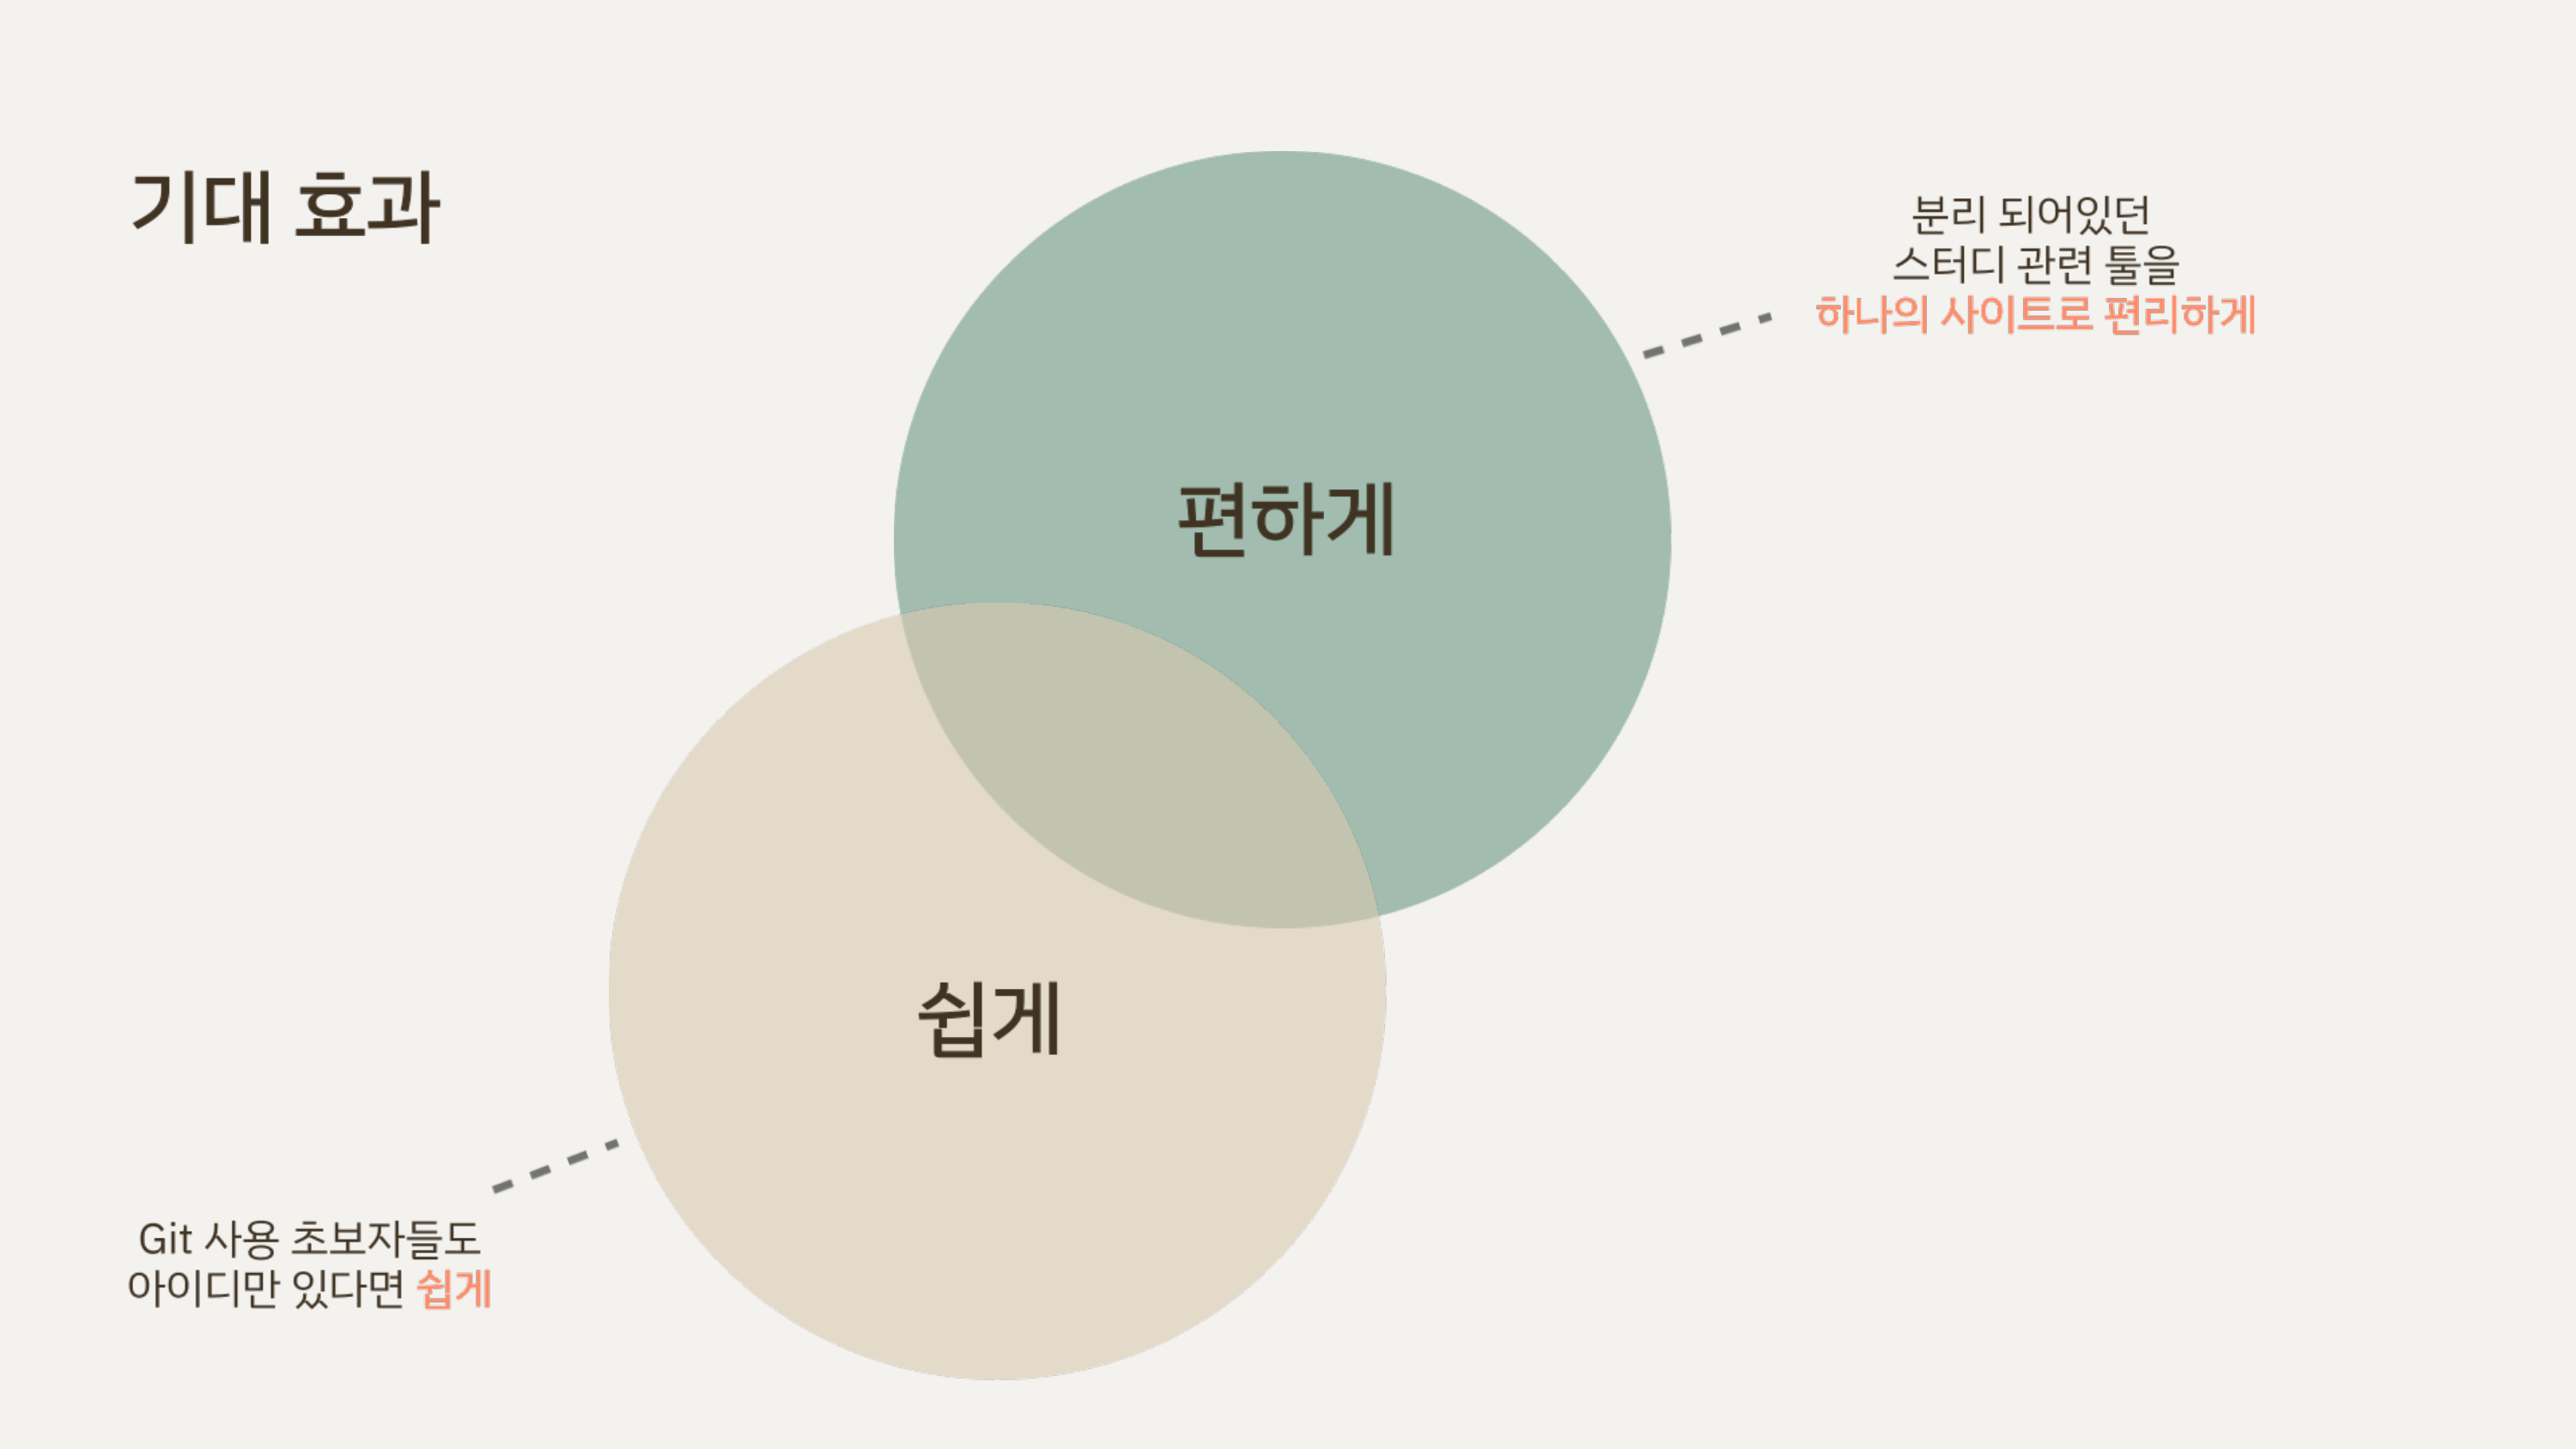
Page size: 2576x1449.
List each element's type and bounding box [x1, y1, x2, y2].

picture [1122, 450, 1429, 596]
text_box [0, 0, 2576, 1449]
picture [1779, 176, 2277, 370]
text_box [1631, 320, 1775, 354]
picture [806, 949, 1096, 1096]
text_box [609, 603, 1388, 1382]
picture [116, 138, 479, 282]
picture [93, 1200, 510, 1333]
text_box [479, 1151, 623, 1185]
text_box [893, 150, 1673, 930]
